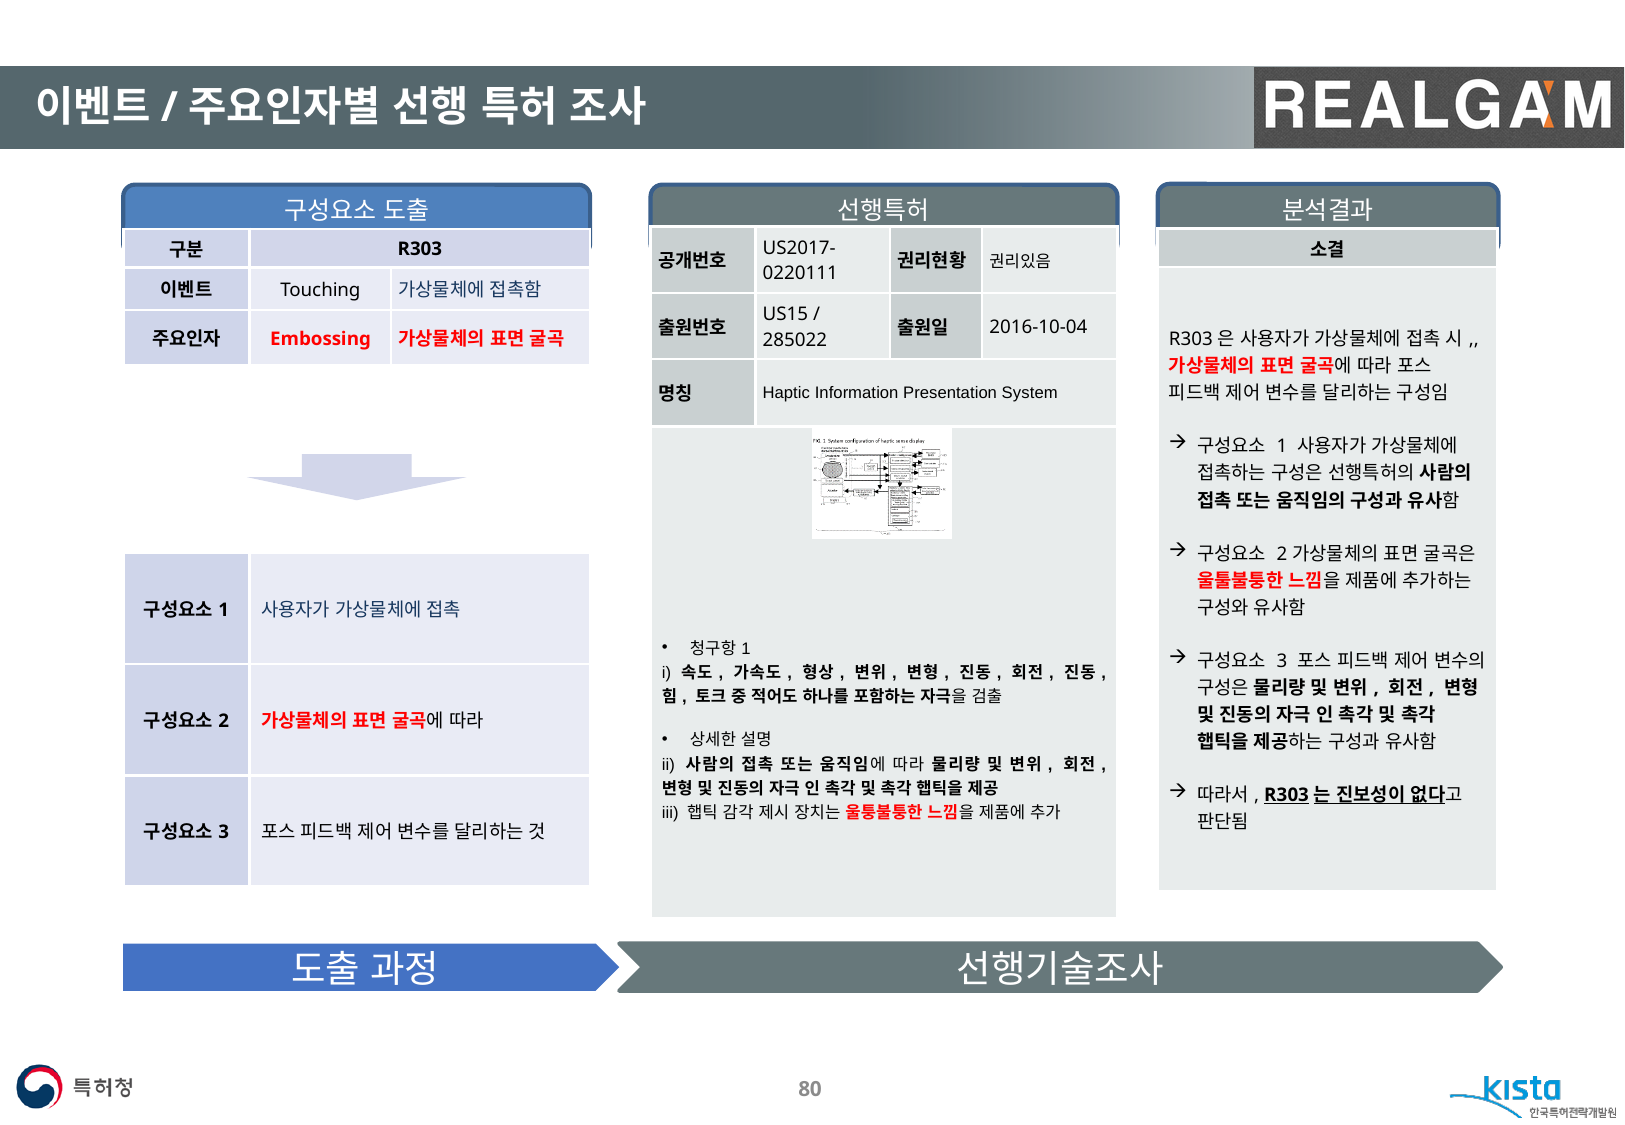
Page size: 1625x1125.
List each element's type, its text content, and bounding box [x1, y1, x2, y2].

table_cell 출원번호 [652, 294, 754, 358]
text_box 분석결과 [1155, 181, 1501, 250]
list 이벤트/주요인자별 선행 특허 조사 [20, 72, 1533, 144]
table_header 공개번호 [652, 228, 754, 292]
table_cell 포스 피드백 제어 변수를 달리하는 것 [251, 777, 589, 885]
table_cell R303은 사용자가 가상물체에 접촉 시,, 가상물체의 표면 굴곡에 따라 포스 피드백 제어 변수를 달리하는 구성임 구성요소 1 사용자가 가상물체에 접촉하는 구성은 선행특허의 사람의 접촉 또는 움직임의 구성과 유사함 구성요소 2가상물체의 표면 굴곡은 울툴불퉁한 느낌을 제품에 추가하는 구성와 유사함 구성요소 3 포스 피드백 제어 변수의 구성은 물리량 및 변위, 회전, 변형 및 진동의 자극 인 촉각 및 촉각 햅틱을 제공하는 구성과 유사함 따라서, R303는 진보성이 없다고 판단됨 [1159, 268, 1496, 890]
picture [811, 427, 952, 540]
table_header 권리현황 [891, 228, 981, 292]
table_header 구성요소1 [125, 554, 248, 663]
table_cell 가상물체의 표면 굴곡에 따라 [251, 665, 589, 774]
table_header US2017-0220111 [757, 228, 889, 292]
table_cell 이벤트 [125, 269, 248, 309]
table_cell 구성요소3 [125, 777, 248, 885]
table_cell 청구항1 i) 속도, 가속도, 형상, 변위, 변형, 진동, 회전, 진동, 힘, 토크 중 적어도 하나를 포함하는 자극을 검출 상세한 설명 ii) 사람의 접촉 또는 움직임에 따라 물리량 및 변위, 회전, 변형 및 진동의 자극 인 촉각 및 촉각 햅틱을 제공 iii) 햅틱 감각 제시 장치는 울퉁불퉁한 느낌을 제품에 추가 [652, 428, 1116, 917]
table_cell Embossing [251, 311, 390, 364]
picture [10, 1058, 141, 1116]
table_header 사용자가 가상물체에 접촉 [251, 554, 589, 663]
table_cell 명칭 [652, 360, 754, 425]
text_box 도출 과정 [121, 941, 622, 993]
text_box 구성요소 도출 [121, 182, 593, 250]
table_cell Touching [251, 269, 390, 309]
table_cell 출원일 [891, 294, 981, 358]
table_header R303 [251, 230, 589, 266]
table_cell 2016-10-04 [983, 294, 1116, 358]
table_header 구분 [125, 230, 248, 266]
picture [1449, 1076, 1516, 1118]
text_box [244, 452, 469, 503]
table_cell 구성요소2 [125, 665, 248, 774]
table_cell 가상물체에 접촉함 [392, 269, 589, 309]
table_cell 주요인자 [125, 311, 248, 364]
picture [1489, 1076, 1616, 1118]
table_header 소결 [1159, 230, 1496, 266]
text_box 선행기술조사 [617, 941, 1504, 993]
table_header 권리있음 [983, 228, 1116, 292]
text_box 선행특허 [648, 182, 1120, 248]
table_cell 가상물체의 표면 굴곡 [392, 311, 589, 364]
picture [1254, 67, 1625, 148]
table_cell US15 / 285022 [757, 294, 889, 358]
table_cell Haptic Information Presentation System [757, 360, 1116, 425]
